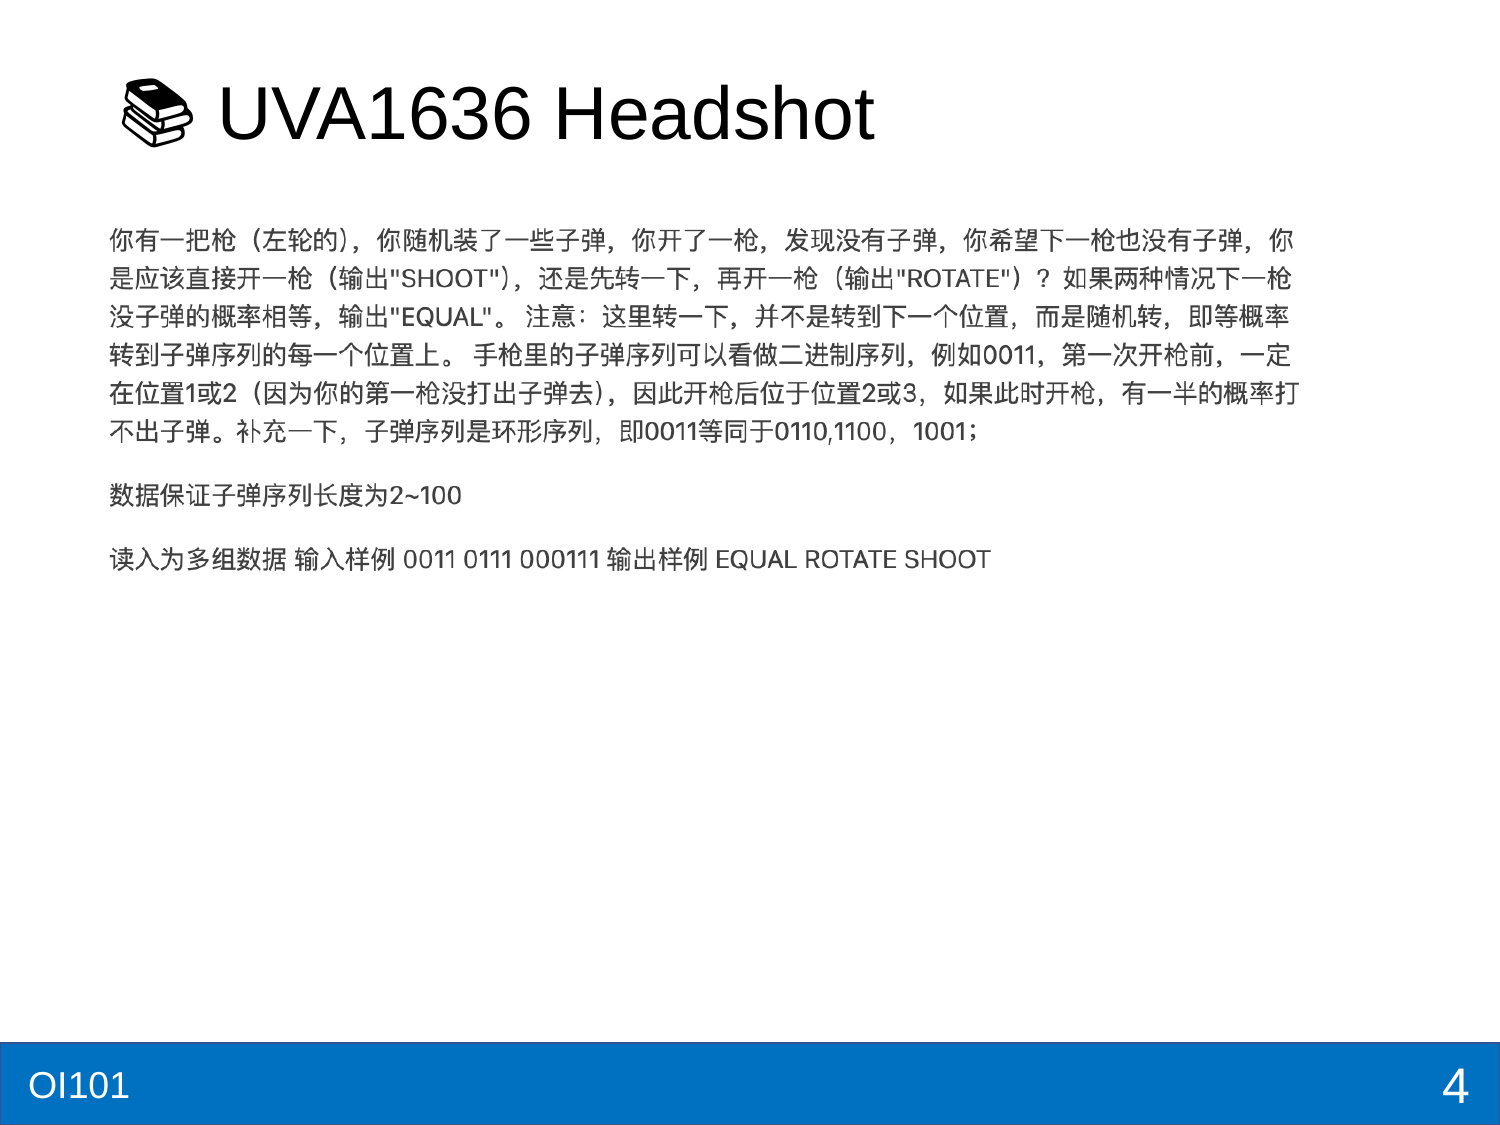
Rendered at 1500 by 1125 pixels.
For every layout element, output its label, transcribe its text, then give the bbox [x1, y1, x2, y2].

title 📚 UVA1636 Headshot [103, 59, 1397, 171]
picture [98, 215, 1323, 590]
slide_number 4 [1147, 1054, 1485, 1114]
